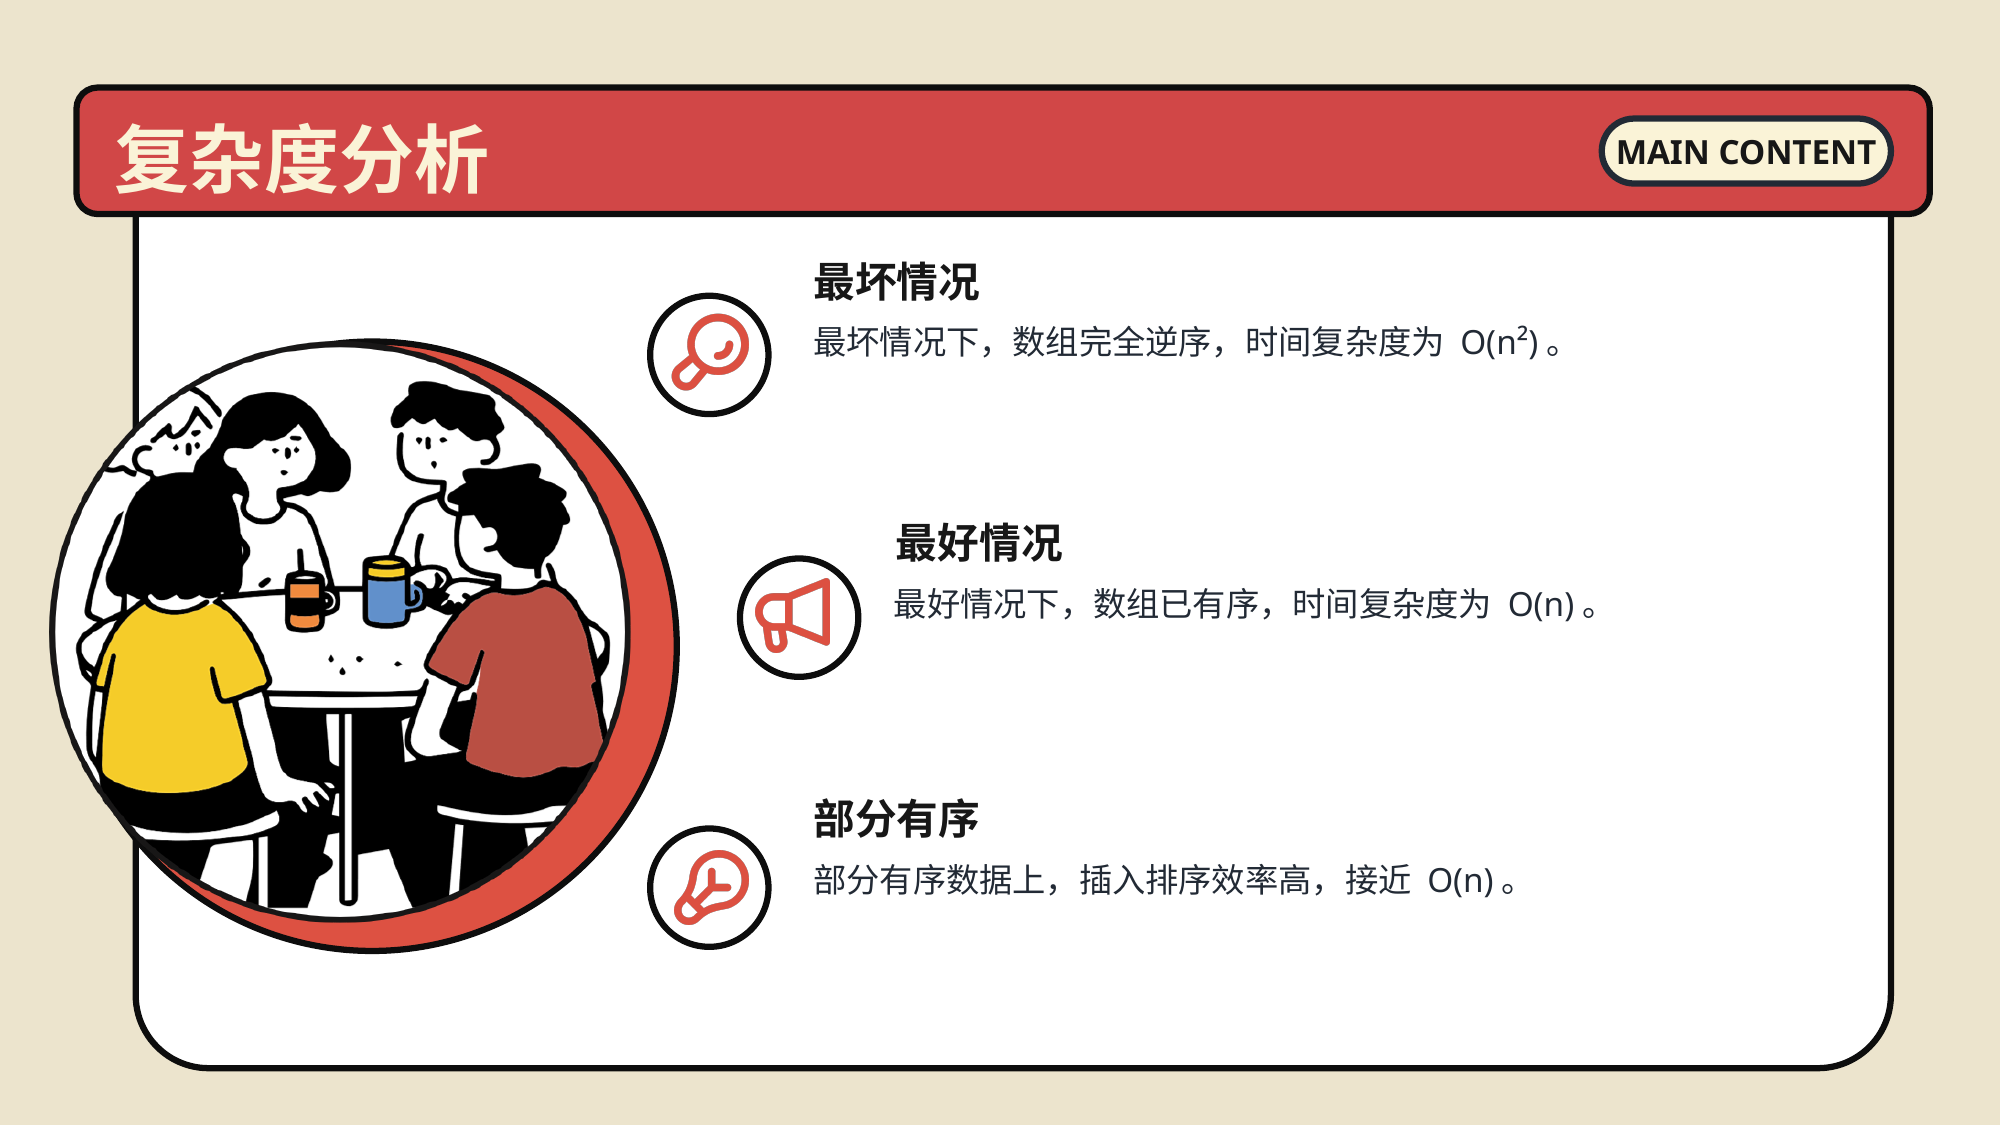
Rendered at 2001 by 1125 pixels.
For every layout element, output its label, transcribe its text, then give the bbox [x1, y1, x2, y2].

text_box MAIN CONTENT [1573, 124, 1920, 175]
text_box [135, 216, 1891, 1069]
text_box [677, 828, 769, 947]
text_box 最坏情况 [813, 244, 1823, 306]
text_box 部分有序数据上，插入排序效率高，接近 O(n)。 [813, 850, 1823, 996]
text_box [1601, 175, 1891, 184]
text_box [650, 295, 769, 415]
text_box 复杂度分析 [99, 99, 1900, 216]
text_box [0, 0, 2000, 1125]
text_box [67, 341, 677, 951]
text_box 最坏情况下，数组完全逆序，时间复杂度为 O(n²)。 [813, 313, 1823, 458]
text_box [1601, 118, 1891, 124]
picture [674, 850, 749, 925]
text_box 部分有序 [813, 782, 1823, 843]
text_box [76, 87, 1930, 214]
picture [671, 313, 749, 391]
picture [755, 578, 830, 653]
text_box [739, 558, 859, 677]
text_box 最好情况 [895, 506, 1905, 567]
text_box 最好情况下，数组已有序，时间复杂度为 O(n)。 [893, 574, 1814, 720]
picture [49, 341, 631, 923]
